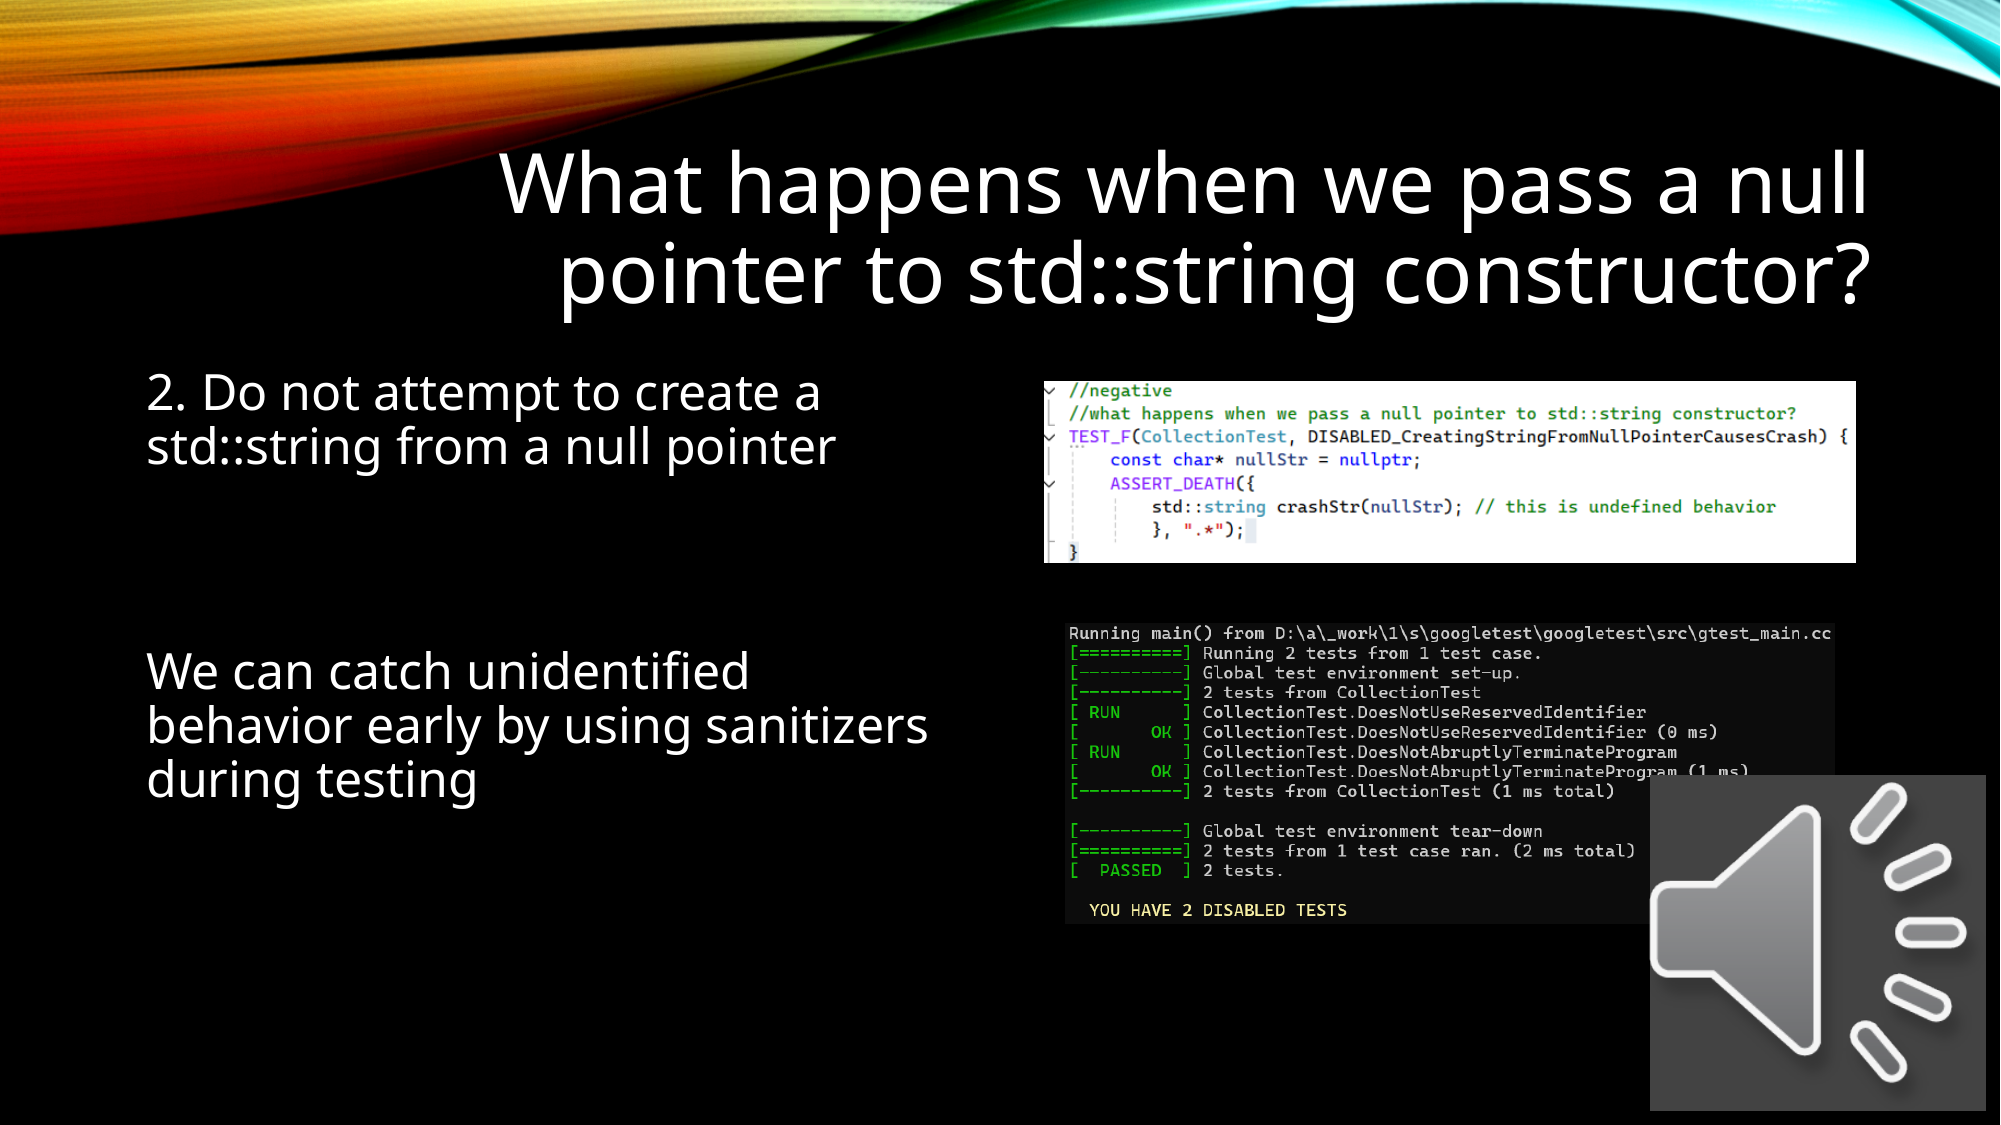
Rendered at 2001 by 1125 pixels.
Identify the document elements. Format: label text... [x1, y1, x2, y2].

picture [1064, 622, 1987, 1112]
title What happens when we pass a null pointer to std::string constructor? [474, 125, 1888, 338]
picture [1044, 380, 1856, 563]
list 2. Do not attempt to create a std::string from a null pointer We can catch unidentified behavior early by using sanitizers during testing [112, 360, 988, 1021]
picture [0, 0, 2000, 237]
